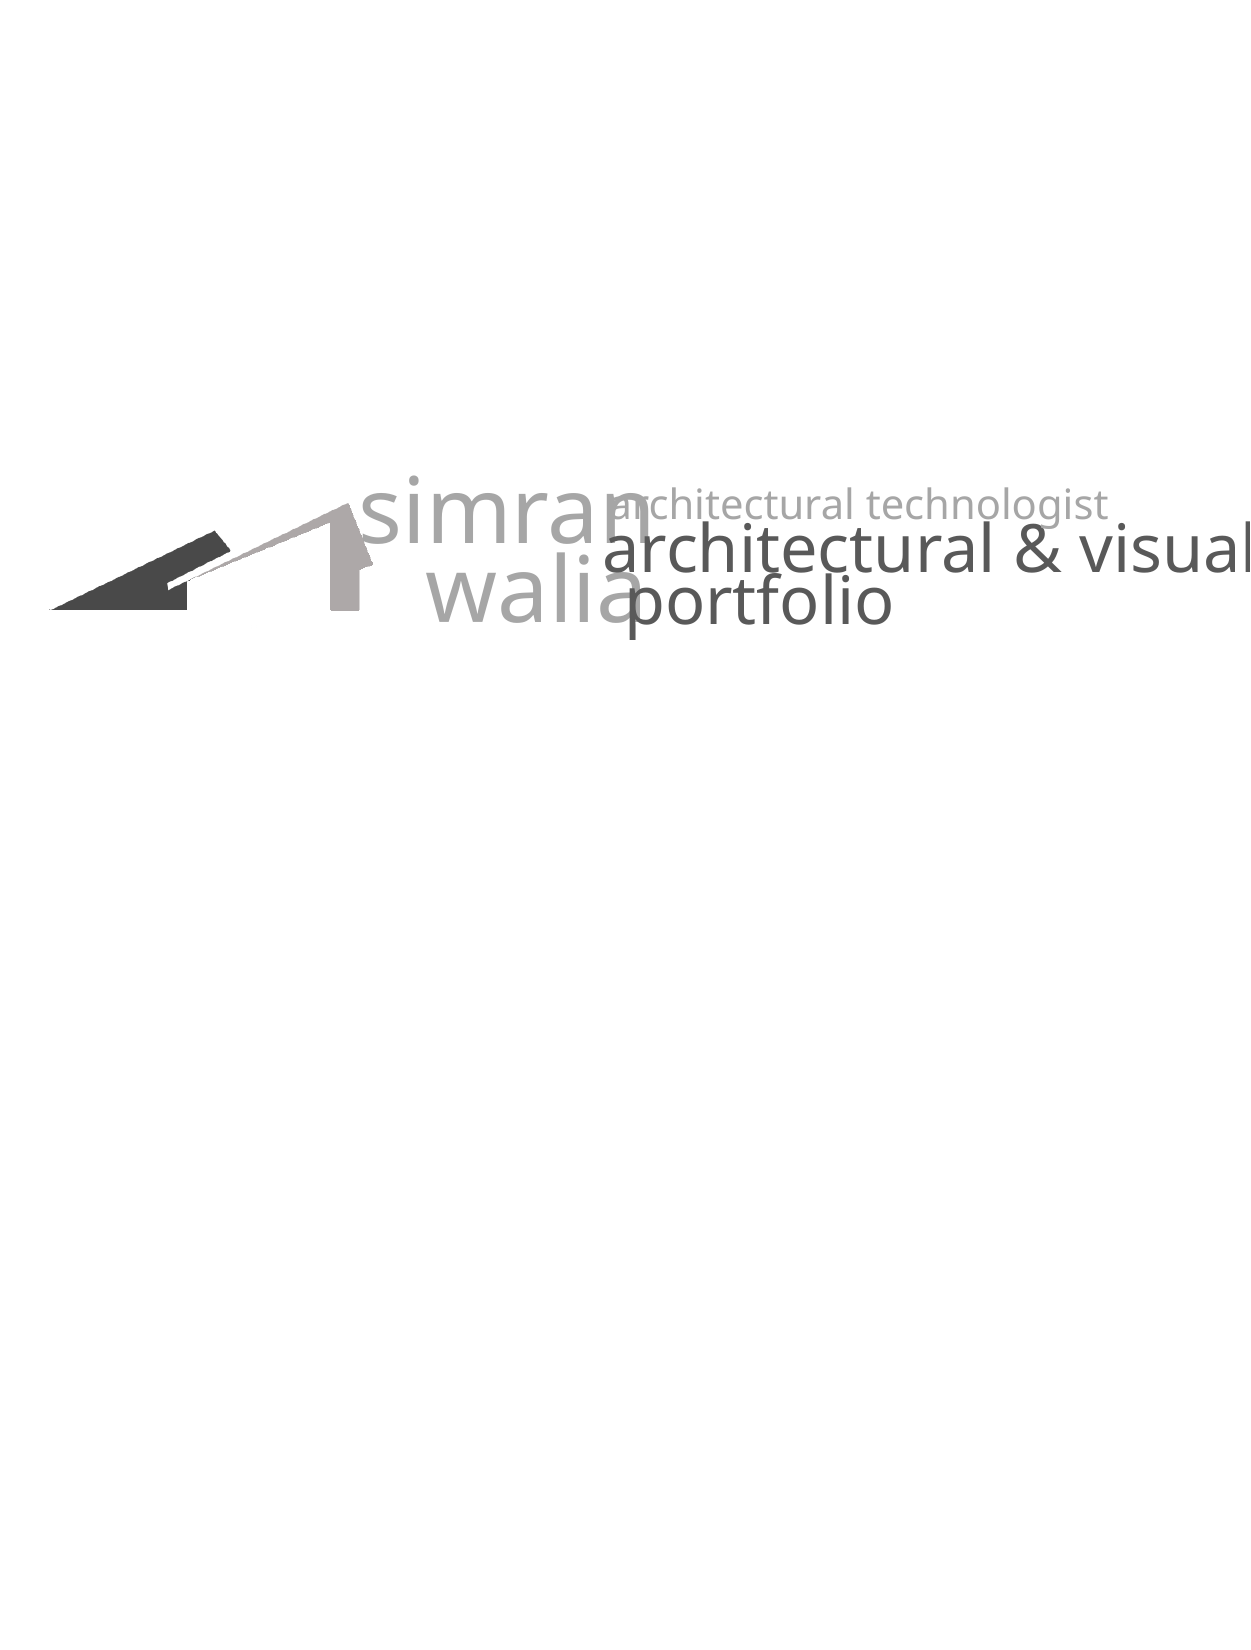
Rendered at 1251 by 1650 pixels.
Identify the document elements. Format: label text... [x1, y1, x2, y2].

picture [0, 418, 426, 749]
text_box simran [426, 444, 672, 523]
text_box architectural & visual [587, 498, 1250, 594]
text_box portfolio [609, 550, 928, 646]
text_box walia [426, 523, 664, 649]
text_box architectural technologist [593, 470, 1124, 535]
